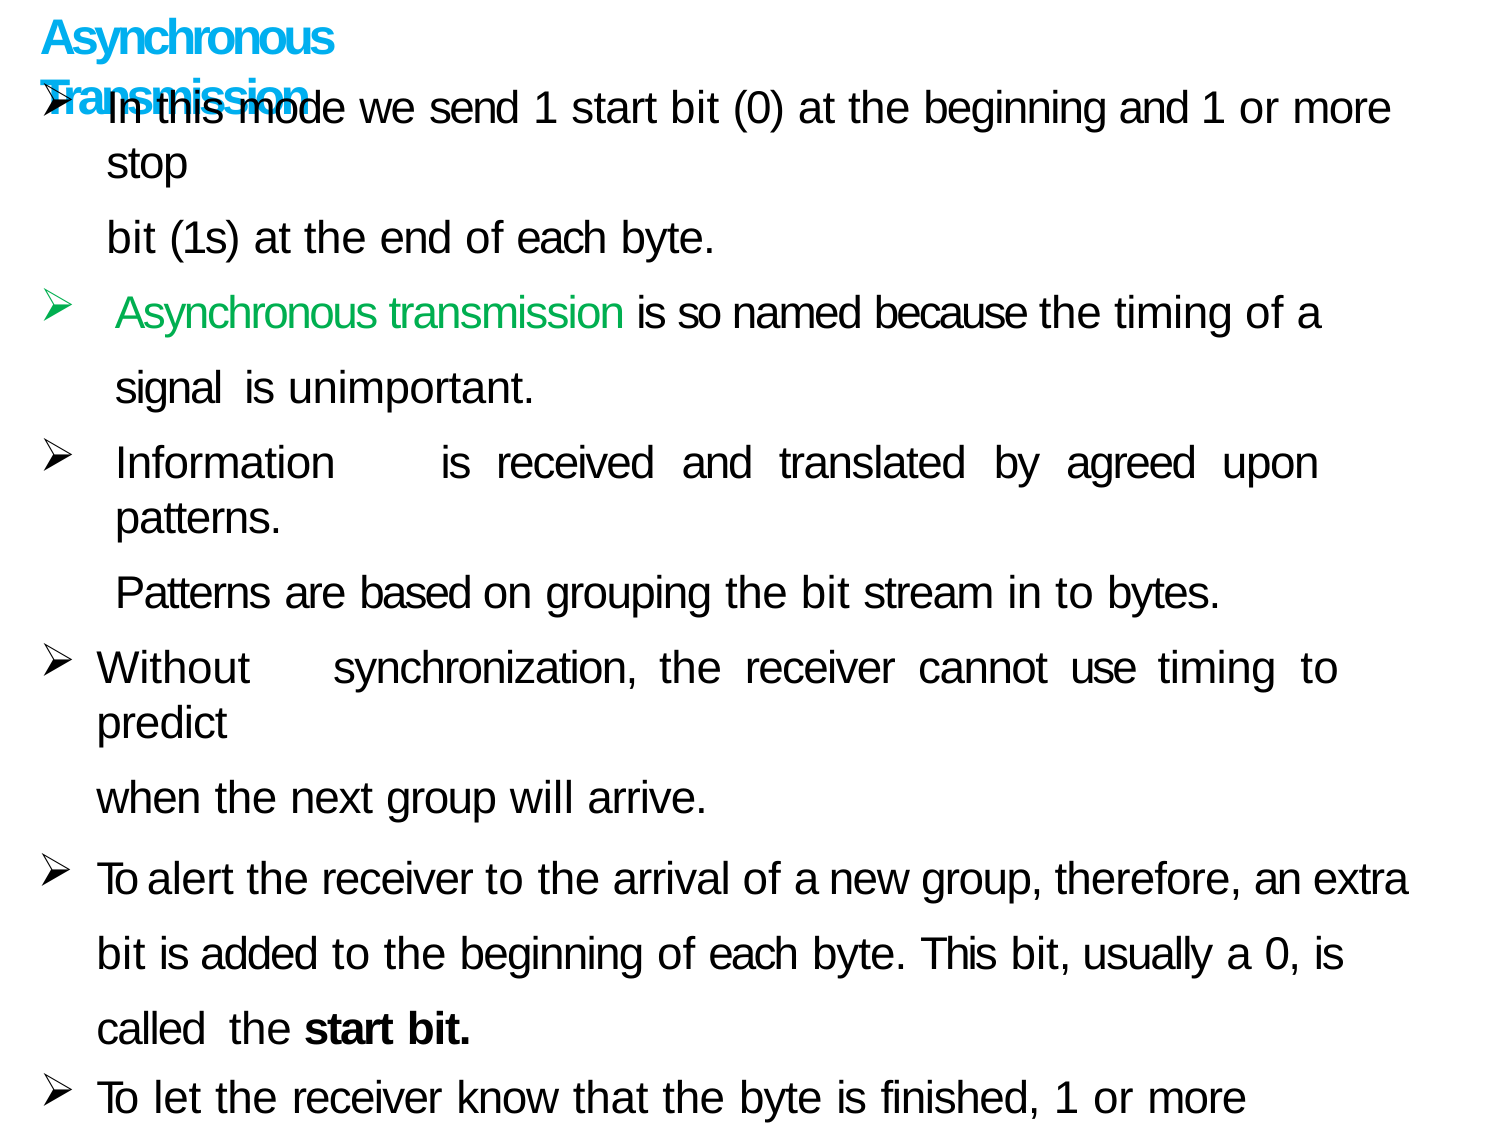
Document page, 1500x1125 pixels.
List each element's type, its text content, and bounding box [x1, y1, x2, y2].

text_box In this mode we send 1 start bit (0) at the beginning and 1 or more stop bit (1s) at the end of each byte. Asynchronous transmission is so named because the timing of a signal is unimportant. Information is received and translated by agreed upon patterns. Patterns are based on grouping the bit stream in to bytes. Without synchronization, the receiver cannot use timing to predict when the next group will arrive. To alert the receiver to the arrival of a new group, therefore, an extra bit is added to the beginning of each byte. This bit, usually a 0, is called the start bit. To let the receiver know that the byte is finished, 1 or more additional bits are appended to the end of the byte. [37, 56, 1439, 1125]
title Asynchronous Transmission [37, 2, 616, 56]
